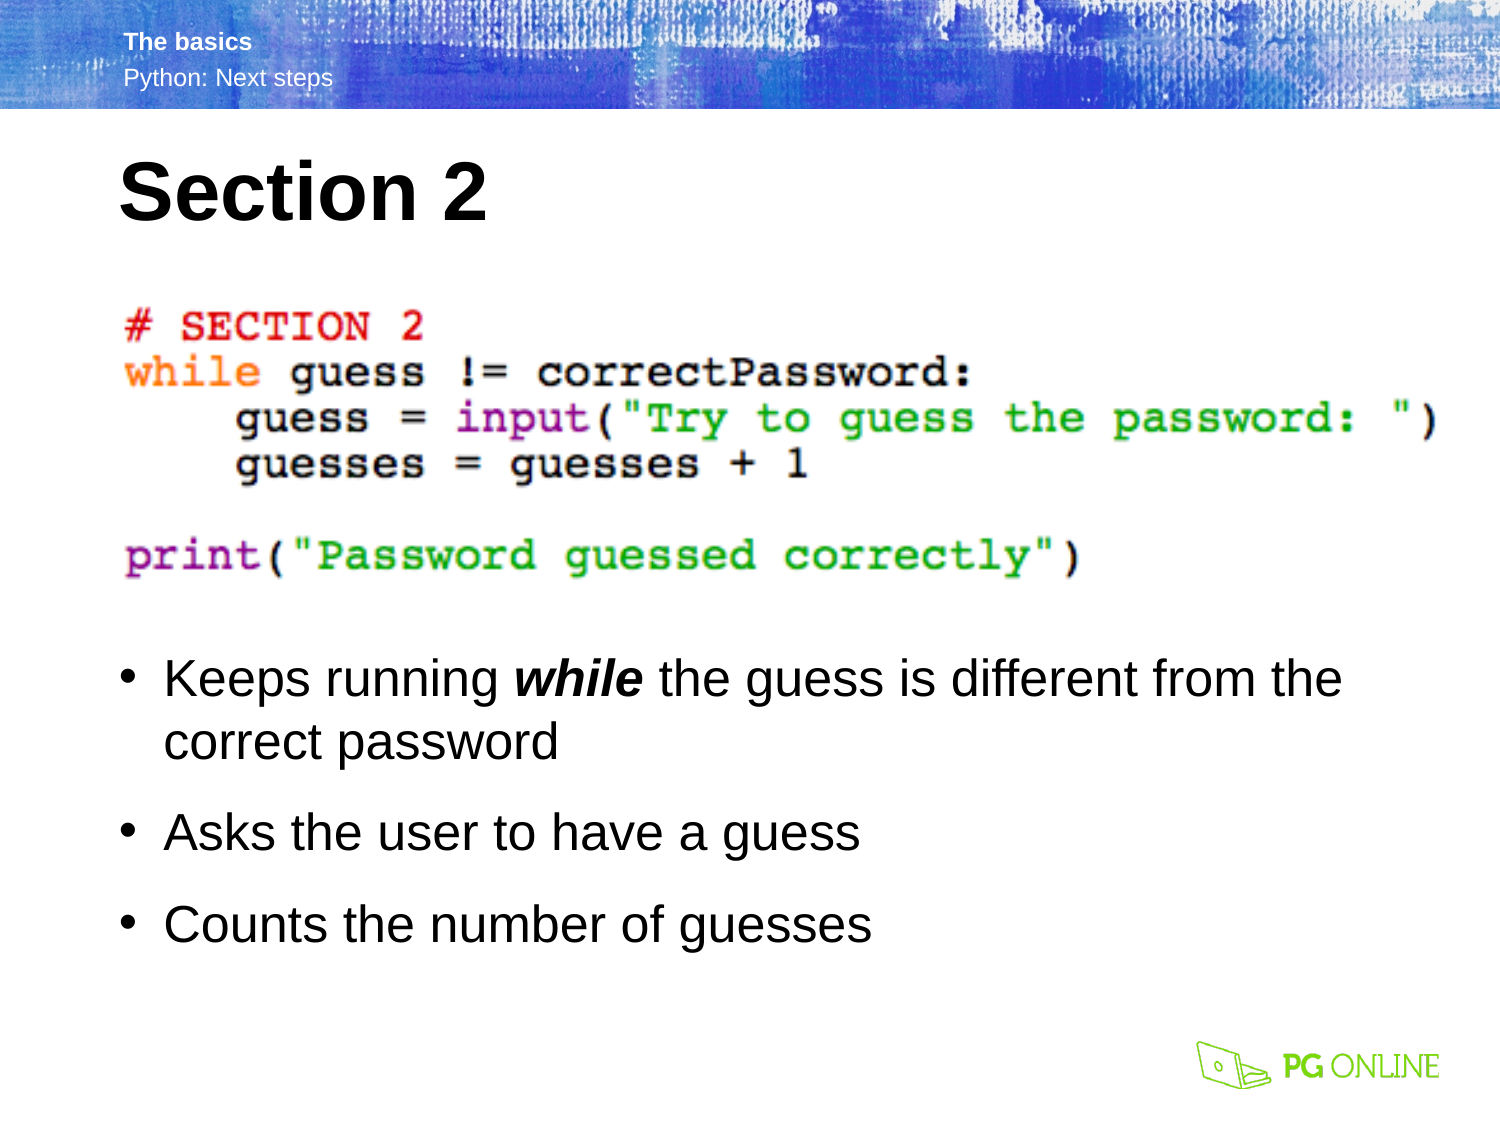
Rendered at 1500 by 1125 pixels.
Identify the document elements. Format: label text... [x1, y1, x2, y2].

picture [0, 0, 1500, 109]
picture [118, 295, 1476, 609]
list Section 2 [118, 148, 1401, 259]
list Keeps running while the guess is different from the correct password Asks the user to have a guess Counts the number of guesses [118, 644, 1398, 984]
